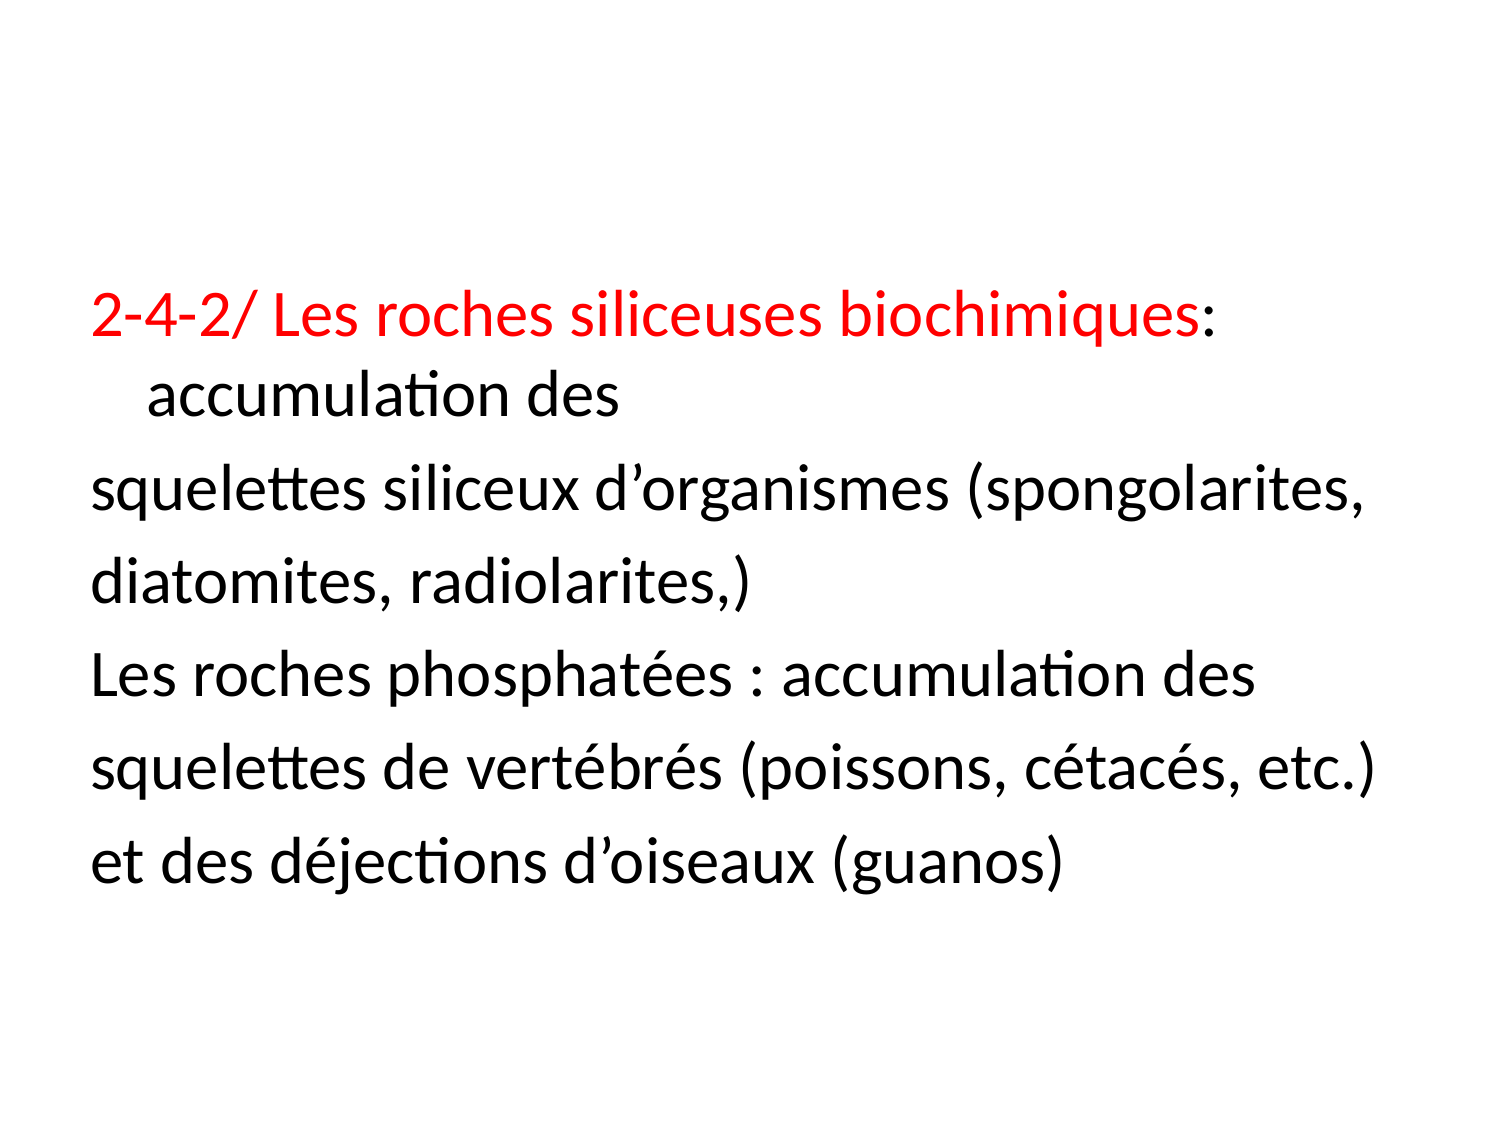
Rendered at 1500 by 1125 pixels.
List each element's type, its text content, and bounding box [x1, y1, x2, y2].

list 2-4-2/ Les roches siliceuses biochimiques: accumulation des squelettes siliceux d’organismes (spongolarites, diatomites, radiolarites,) Les roches phosphatées : accumulation des squelettes de vertébrés (poissons, cétacés, etc.) et des déjections d’oiseaux (guanos) [75, 262, 1425, 1005]
